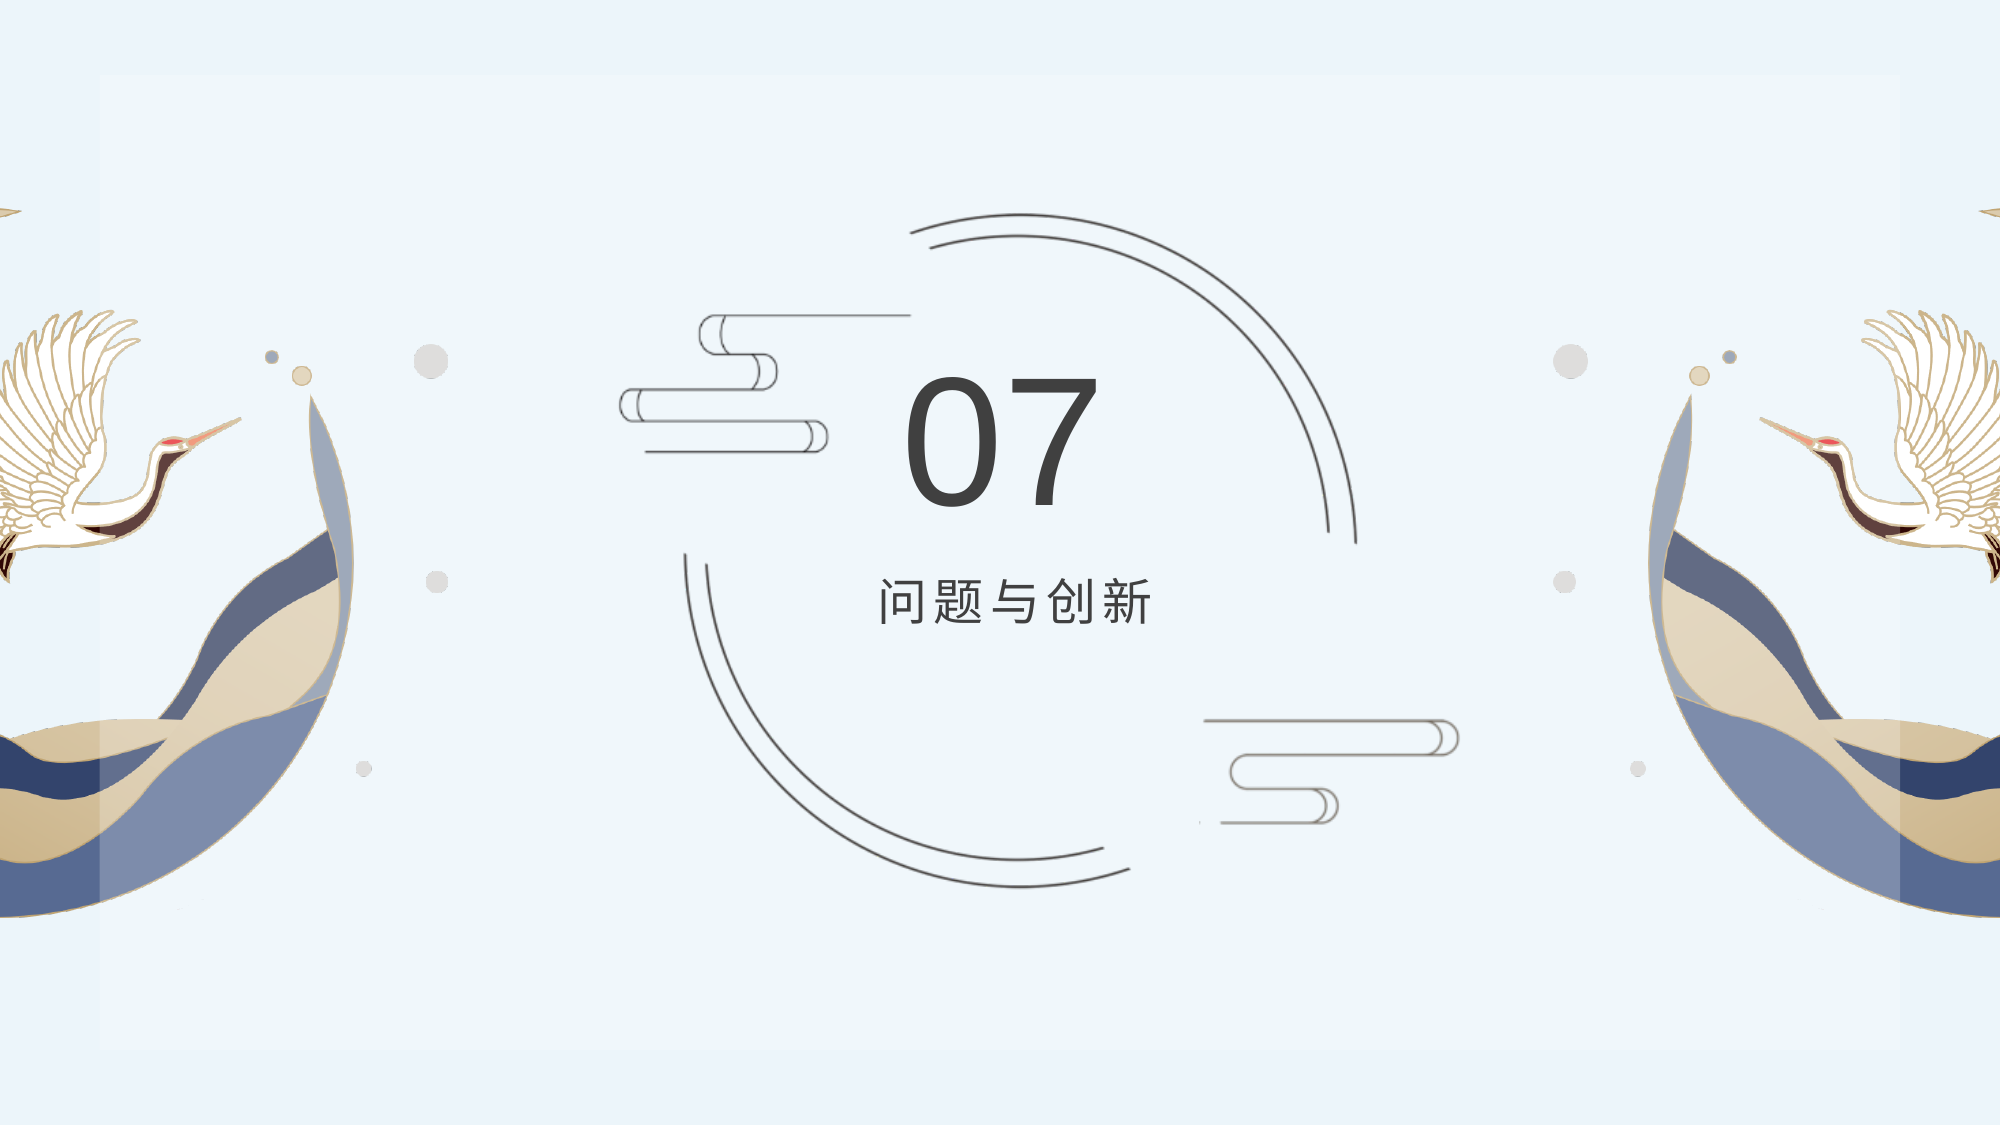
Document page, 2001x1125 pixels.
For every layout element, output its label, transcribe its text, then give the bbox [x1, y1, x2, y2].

picture [0, 207, 99, 918]
picture [585, 159, 1501, 966]
text_box 团队总结 [99, 207, 448, 918]
picture [1901, 207, 2000, 918]
text_box 团队总结 [1553, 207, 1901, 918]
text_box 07 [882, 314, 1126, 552]
title 问题与创新 [726, 562, 1304, 699]
